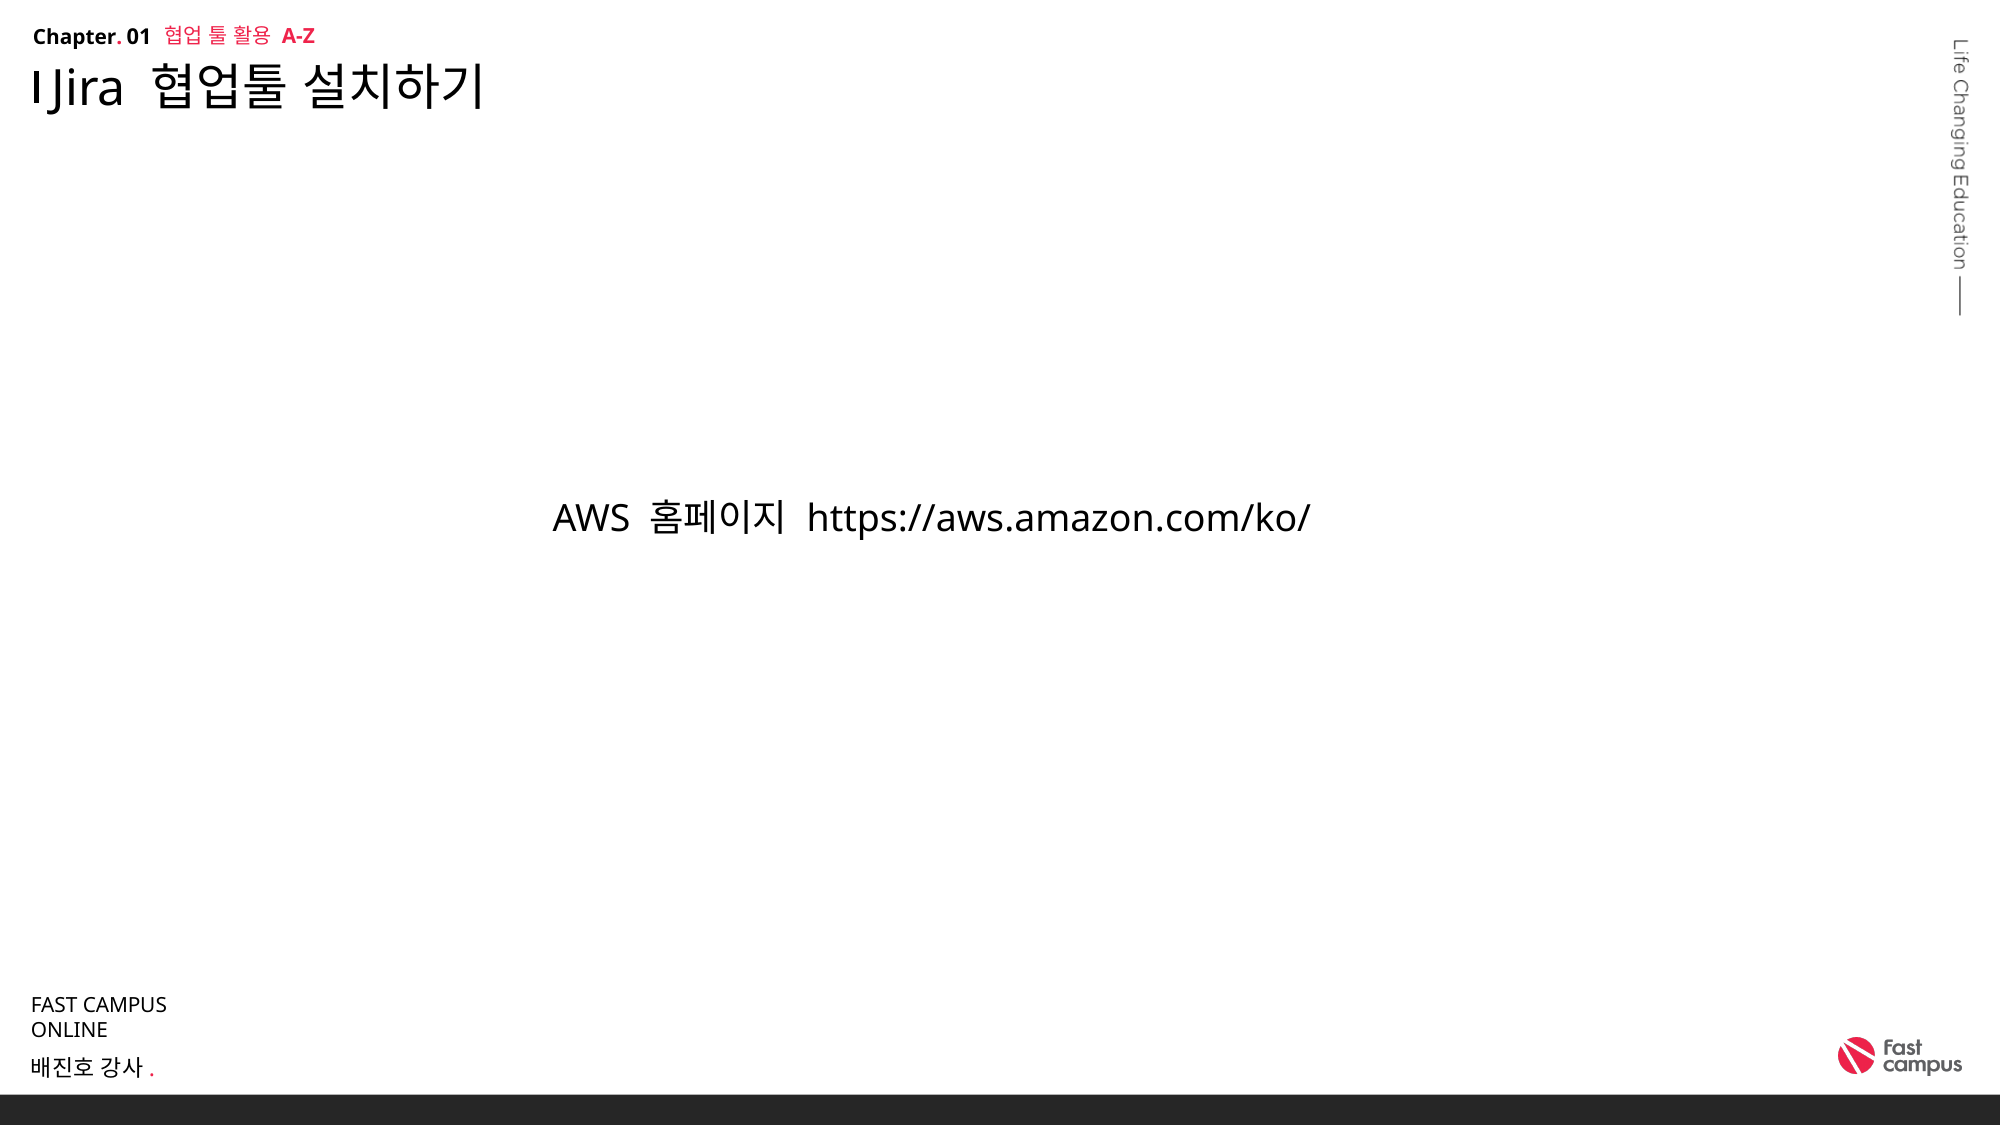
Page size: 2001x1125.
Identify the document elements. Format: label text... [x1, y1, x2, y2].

text_box AWS 홈페이지 https://aws.amazon.com/ko/ [537, 486, 1327, 547]
list 협업 툴 활용 A-Z [150, 18, 511, 55]
list 01 [111, 18, 150, 55]
picture [1942, 23, 1981, 316]
picture [1838, 1037, 1962, 1076]
title Jira 협업툴 설치하기 [36, 54, 1830, 111]
